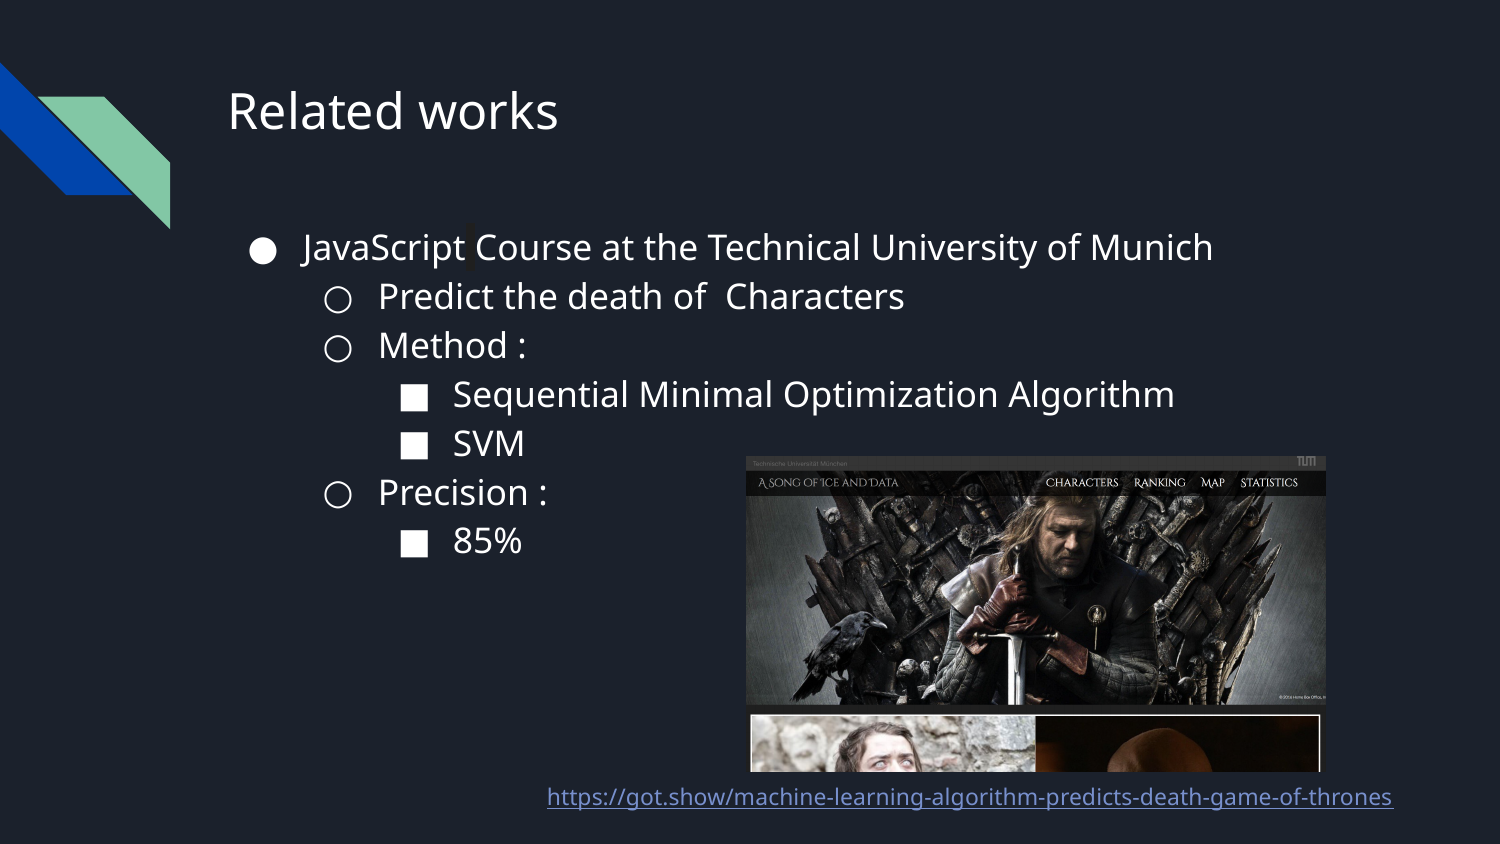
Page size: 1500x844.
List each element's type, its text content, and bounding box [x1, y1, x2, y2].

text_box https://got.show/machine-learning-algorithm-predicts-death-game-of-thrones [531, 763, 1500, 844]
picture [746, 456, 1326, 772]
list JavaScript Course at the Technical University of Munich Predict the death of Characters Method : Sequential Minimal Optimization Algorithm SVM Precision : 85% [212, 203, 1244, 682]
title Related works [212, 64, 1368, 215]
